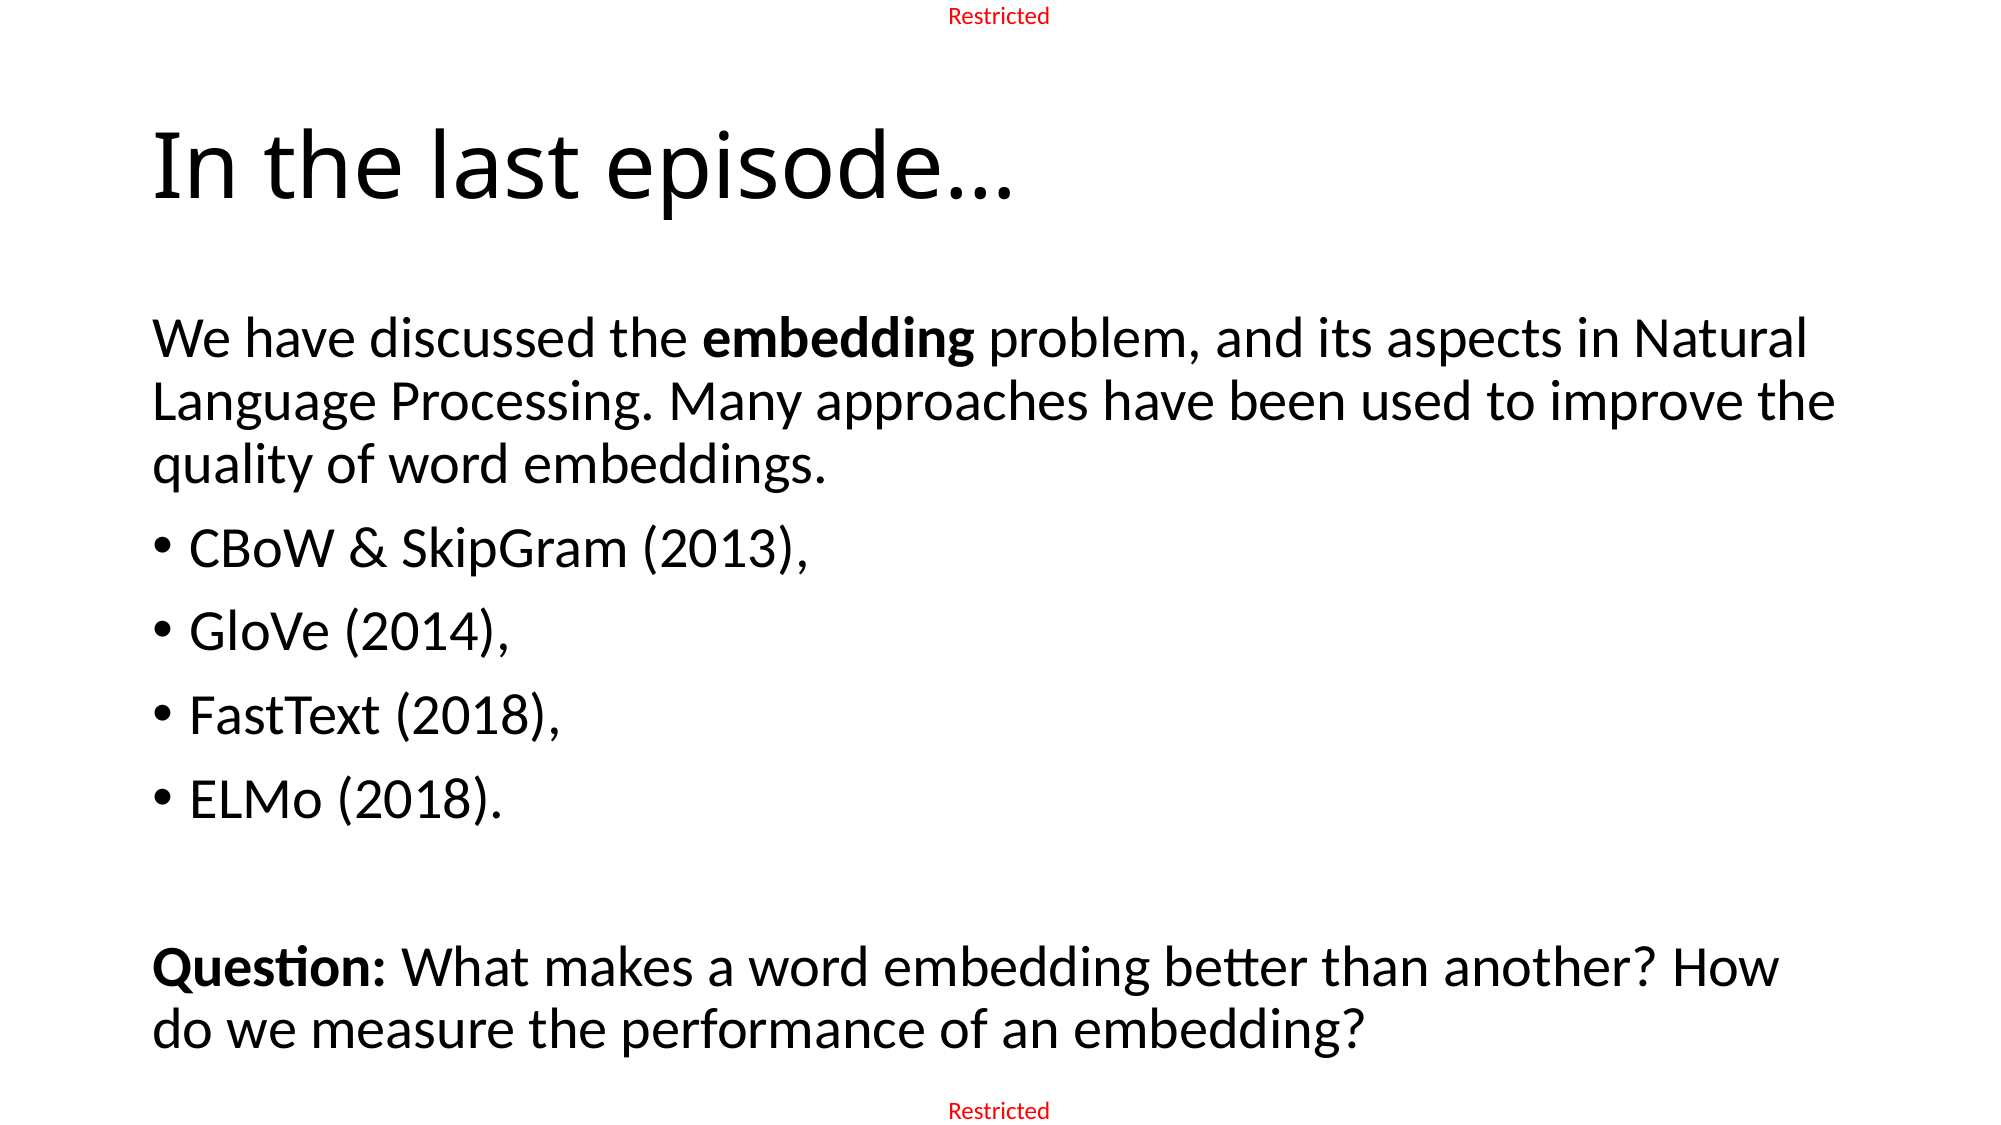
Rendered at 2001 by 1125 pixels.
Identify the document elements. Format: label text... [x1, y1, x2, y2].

list We have discussed the embedding problem, and its aspects in Natural Language Processing. Many approaches have been used to improve the quality of word embeddings. CBoW & SkipGram (2013), GloVe (2014), FastText (2018), ELMo (2018). Question: What makes a word embedding better than another? How do we measure the performance of an embedding? [137, 299, 1863, 1125]
title In the last episode… [137, 59, 1863, 278]
